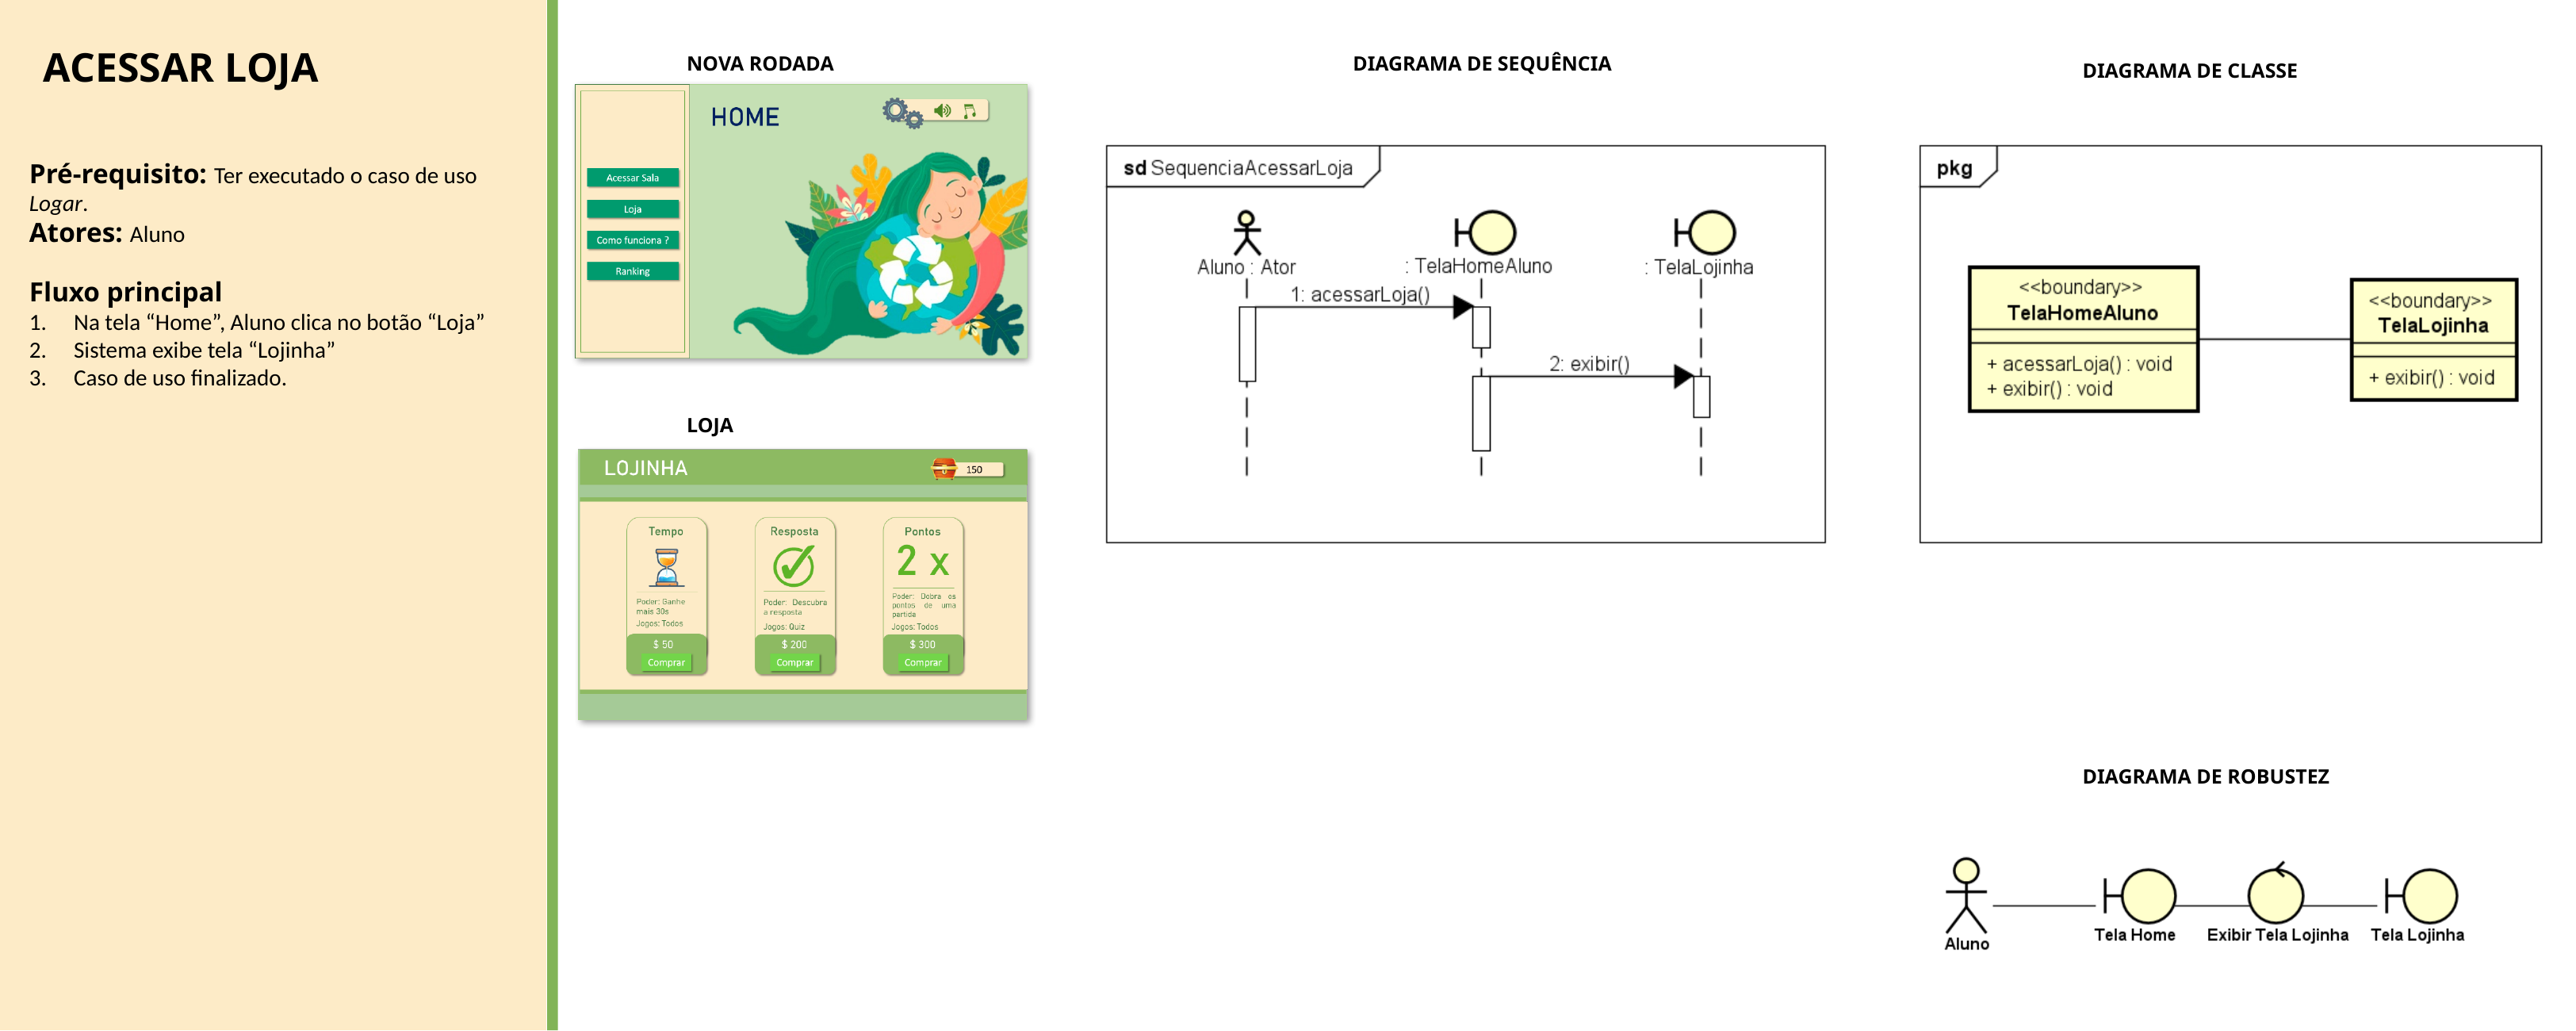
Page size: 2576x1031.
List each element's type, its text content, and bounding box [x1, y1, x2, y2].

text_box NOVA RODADA [675, 45, 1174, 81]
picture [1904, 129, 2559, 558]
picture [575, 84, 1028, 358]
picture [578, 447, 1028, 720]
text_box DIAGRAMA DE SEQUÊNCIA [1341, 45, 1841, 81]
text_box Pré-requisito: Ter executado o caso de uso Logar. Atores: Aluno Fluxo principal Na tela “Home”, Aluno clica no botão “Loja” Sistema exibe tela “Lojinha” Caso de uso finalizado. [17, 151, 529, 462]
text_box ACESSAR LOJA [32, 36, 531, 97]
picture [1090, 129, 1841, 558]
text_box [546, 0, 559, 1031]
text_box [0, 0, 546, 1031]
text_box DIAGRAMA DE CLASSE [2070, 52, 2570, 88]
text_box LOJA [675, 407, 1090, 443]
text_box DIAGRAMA DE ROBUSTEZ [2070, 757, 2570, 794]
picture [1926, 834, 2500, 968]
